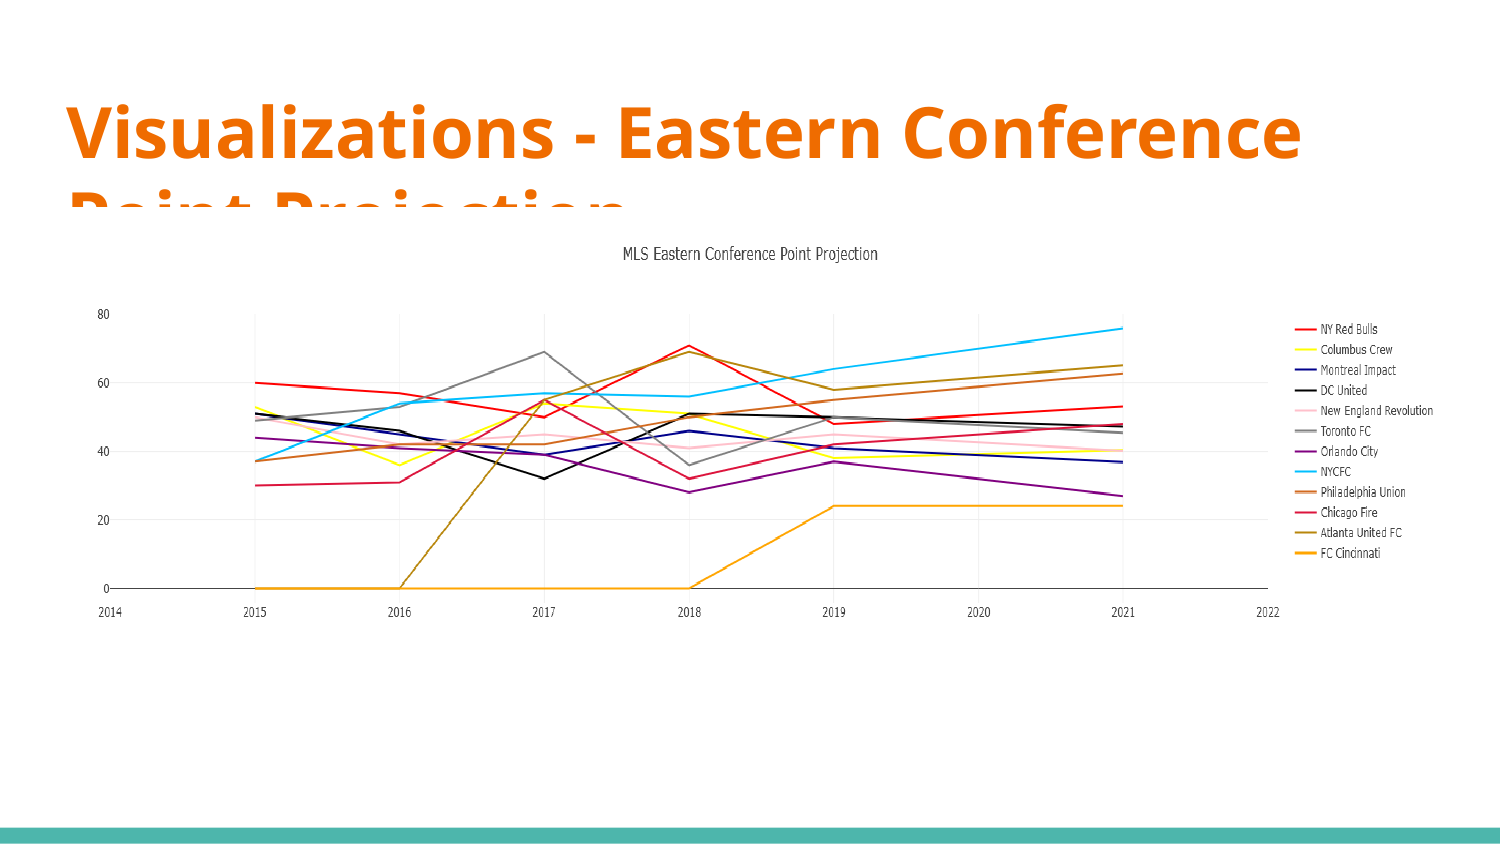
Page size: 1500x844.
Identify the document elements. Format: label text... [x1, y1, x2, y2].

title Visualizations - Eastern Conference Point Projection [51, 72, 1449, 189]
picture [50, 207, 1450, 689]
